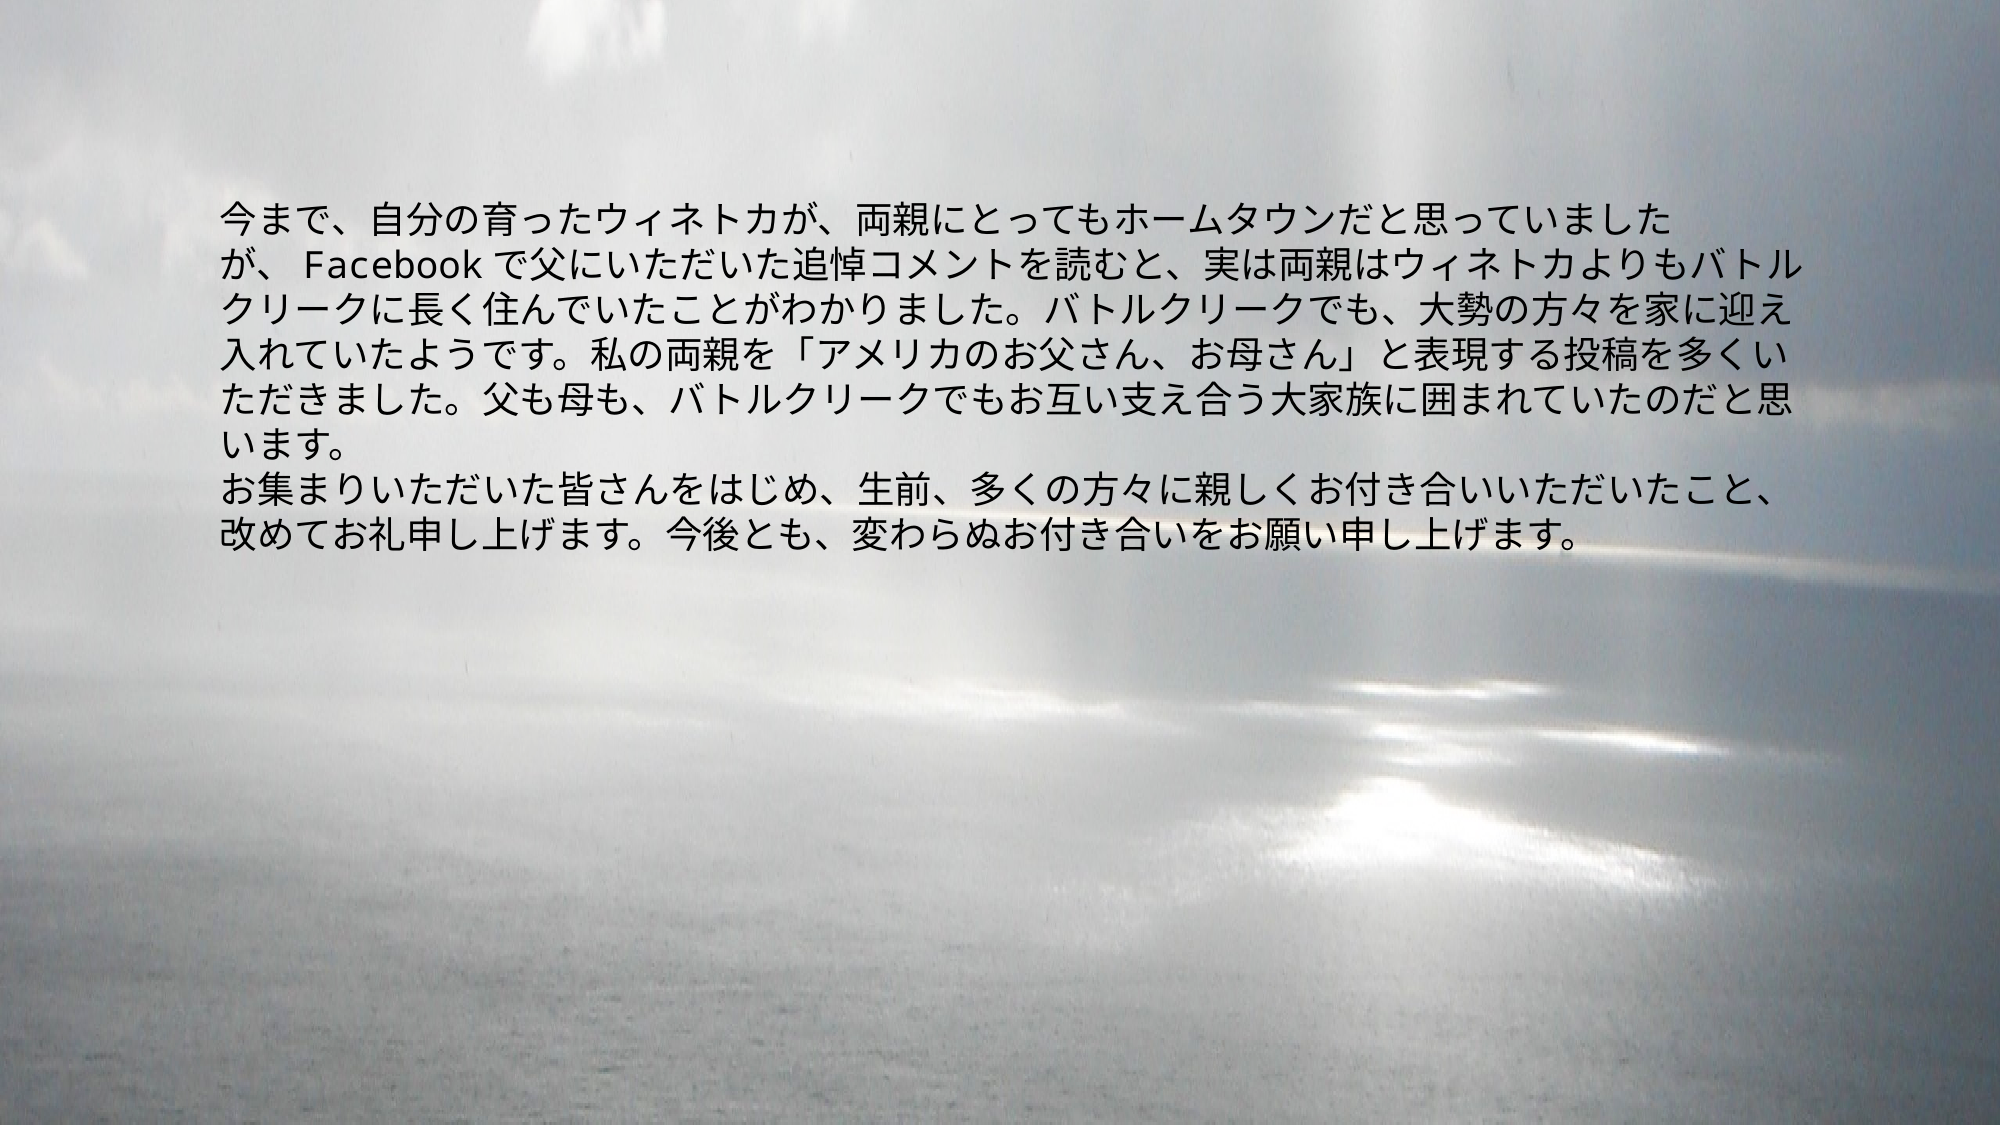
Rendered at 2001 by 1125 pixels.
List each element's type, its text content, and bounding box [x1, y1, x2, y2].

picture [0, 0, 2000, 1125]
list 今まで、自分の育ったウィネトカが、両親にとってもホームタウンだと思っていましたが、Facebookで父にいただいた追悼コメントを読むと、実は両親はウィネトカよりもバトルクリークに長く住んでいたことがわかりました。バトルクリークでも、大勢の方々を家に迎え入れていたようです。私の両親を「アメリカのお父さん、お母さん」と表現する投稿を多くいただきました。父も母も、バトルクリークでもお互い支え合う大家族に囲まれていたのだと思います。 お集まりいただいた皆さんをはじめ、生前、多くの方々に親しくお付き合いいただいたこと、改めてお礼申し上げます。今後とも、変わらぬお付き合いをお願い申し上げます。 [205, 188, 1828, 1074]
